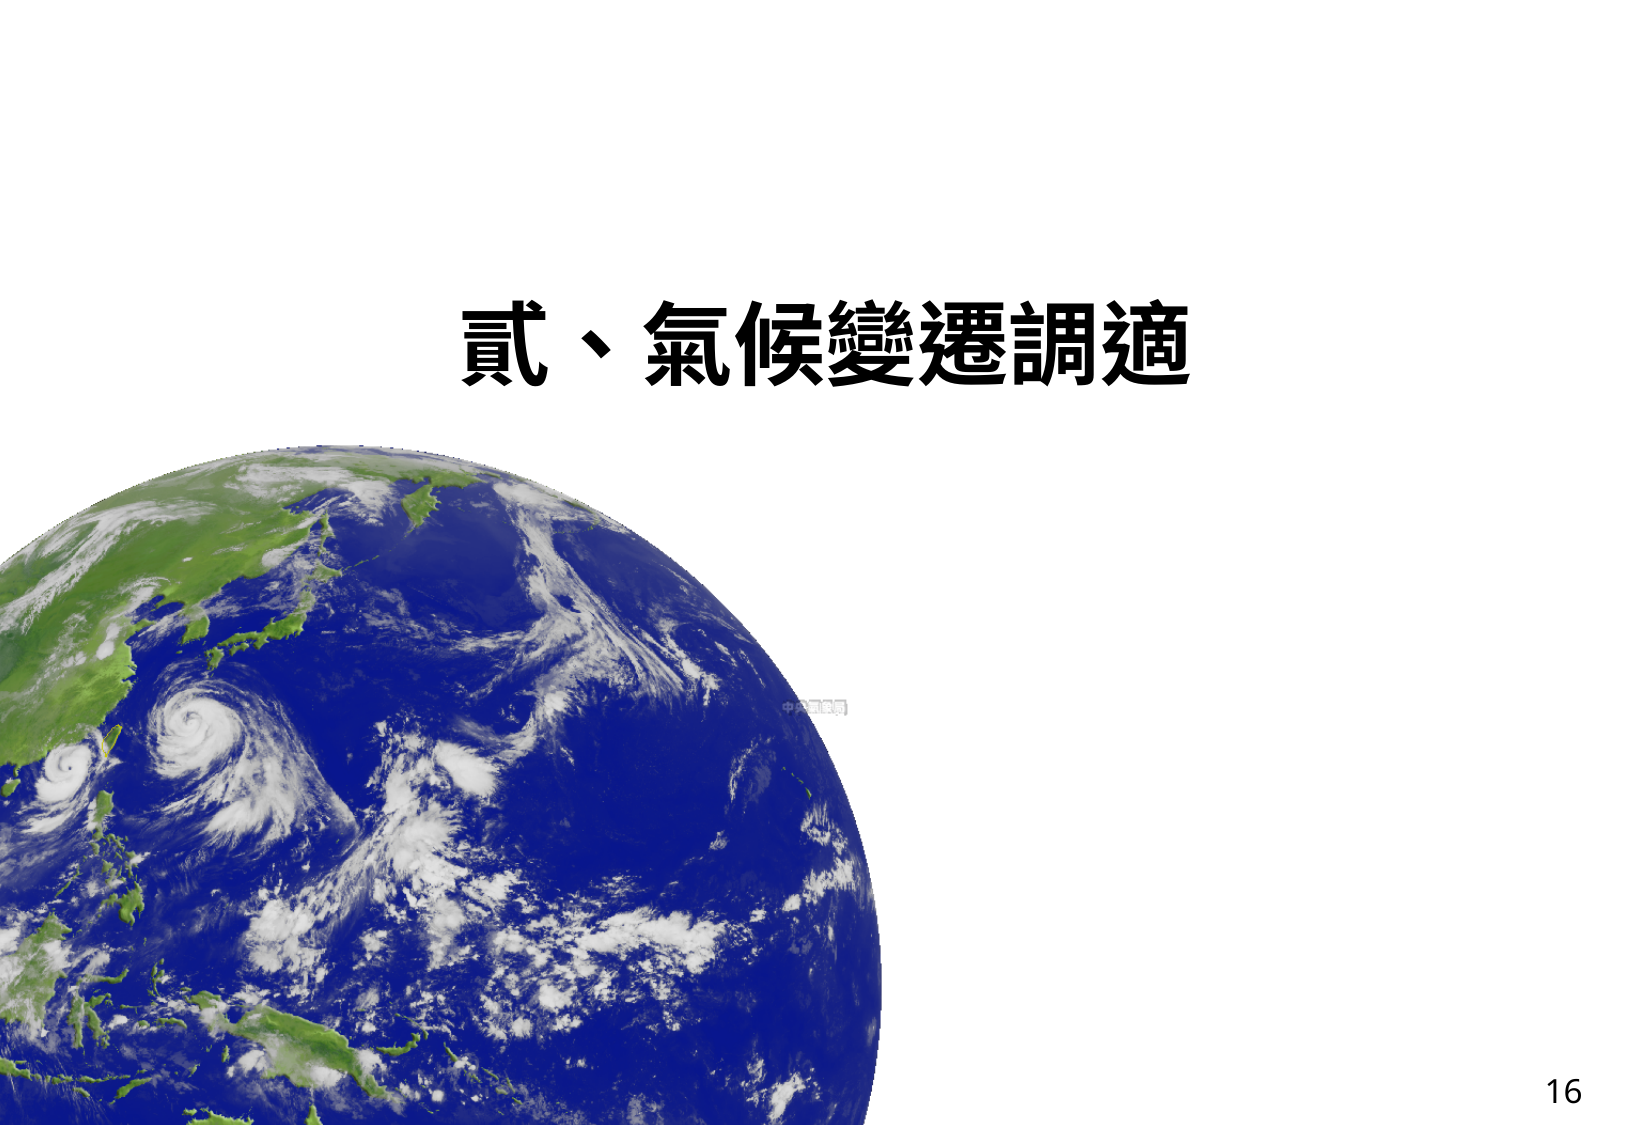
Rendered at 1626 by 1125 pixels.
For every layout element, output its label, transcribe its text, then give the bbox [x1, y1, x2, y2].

text_box 貳、氣候變遷調適 [56, 290, 1595, 516]
picture [0, 439, 887, 1125]
